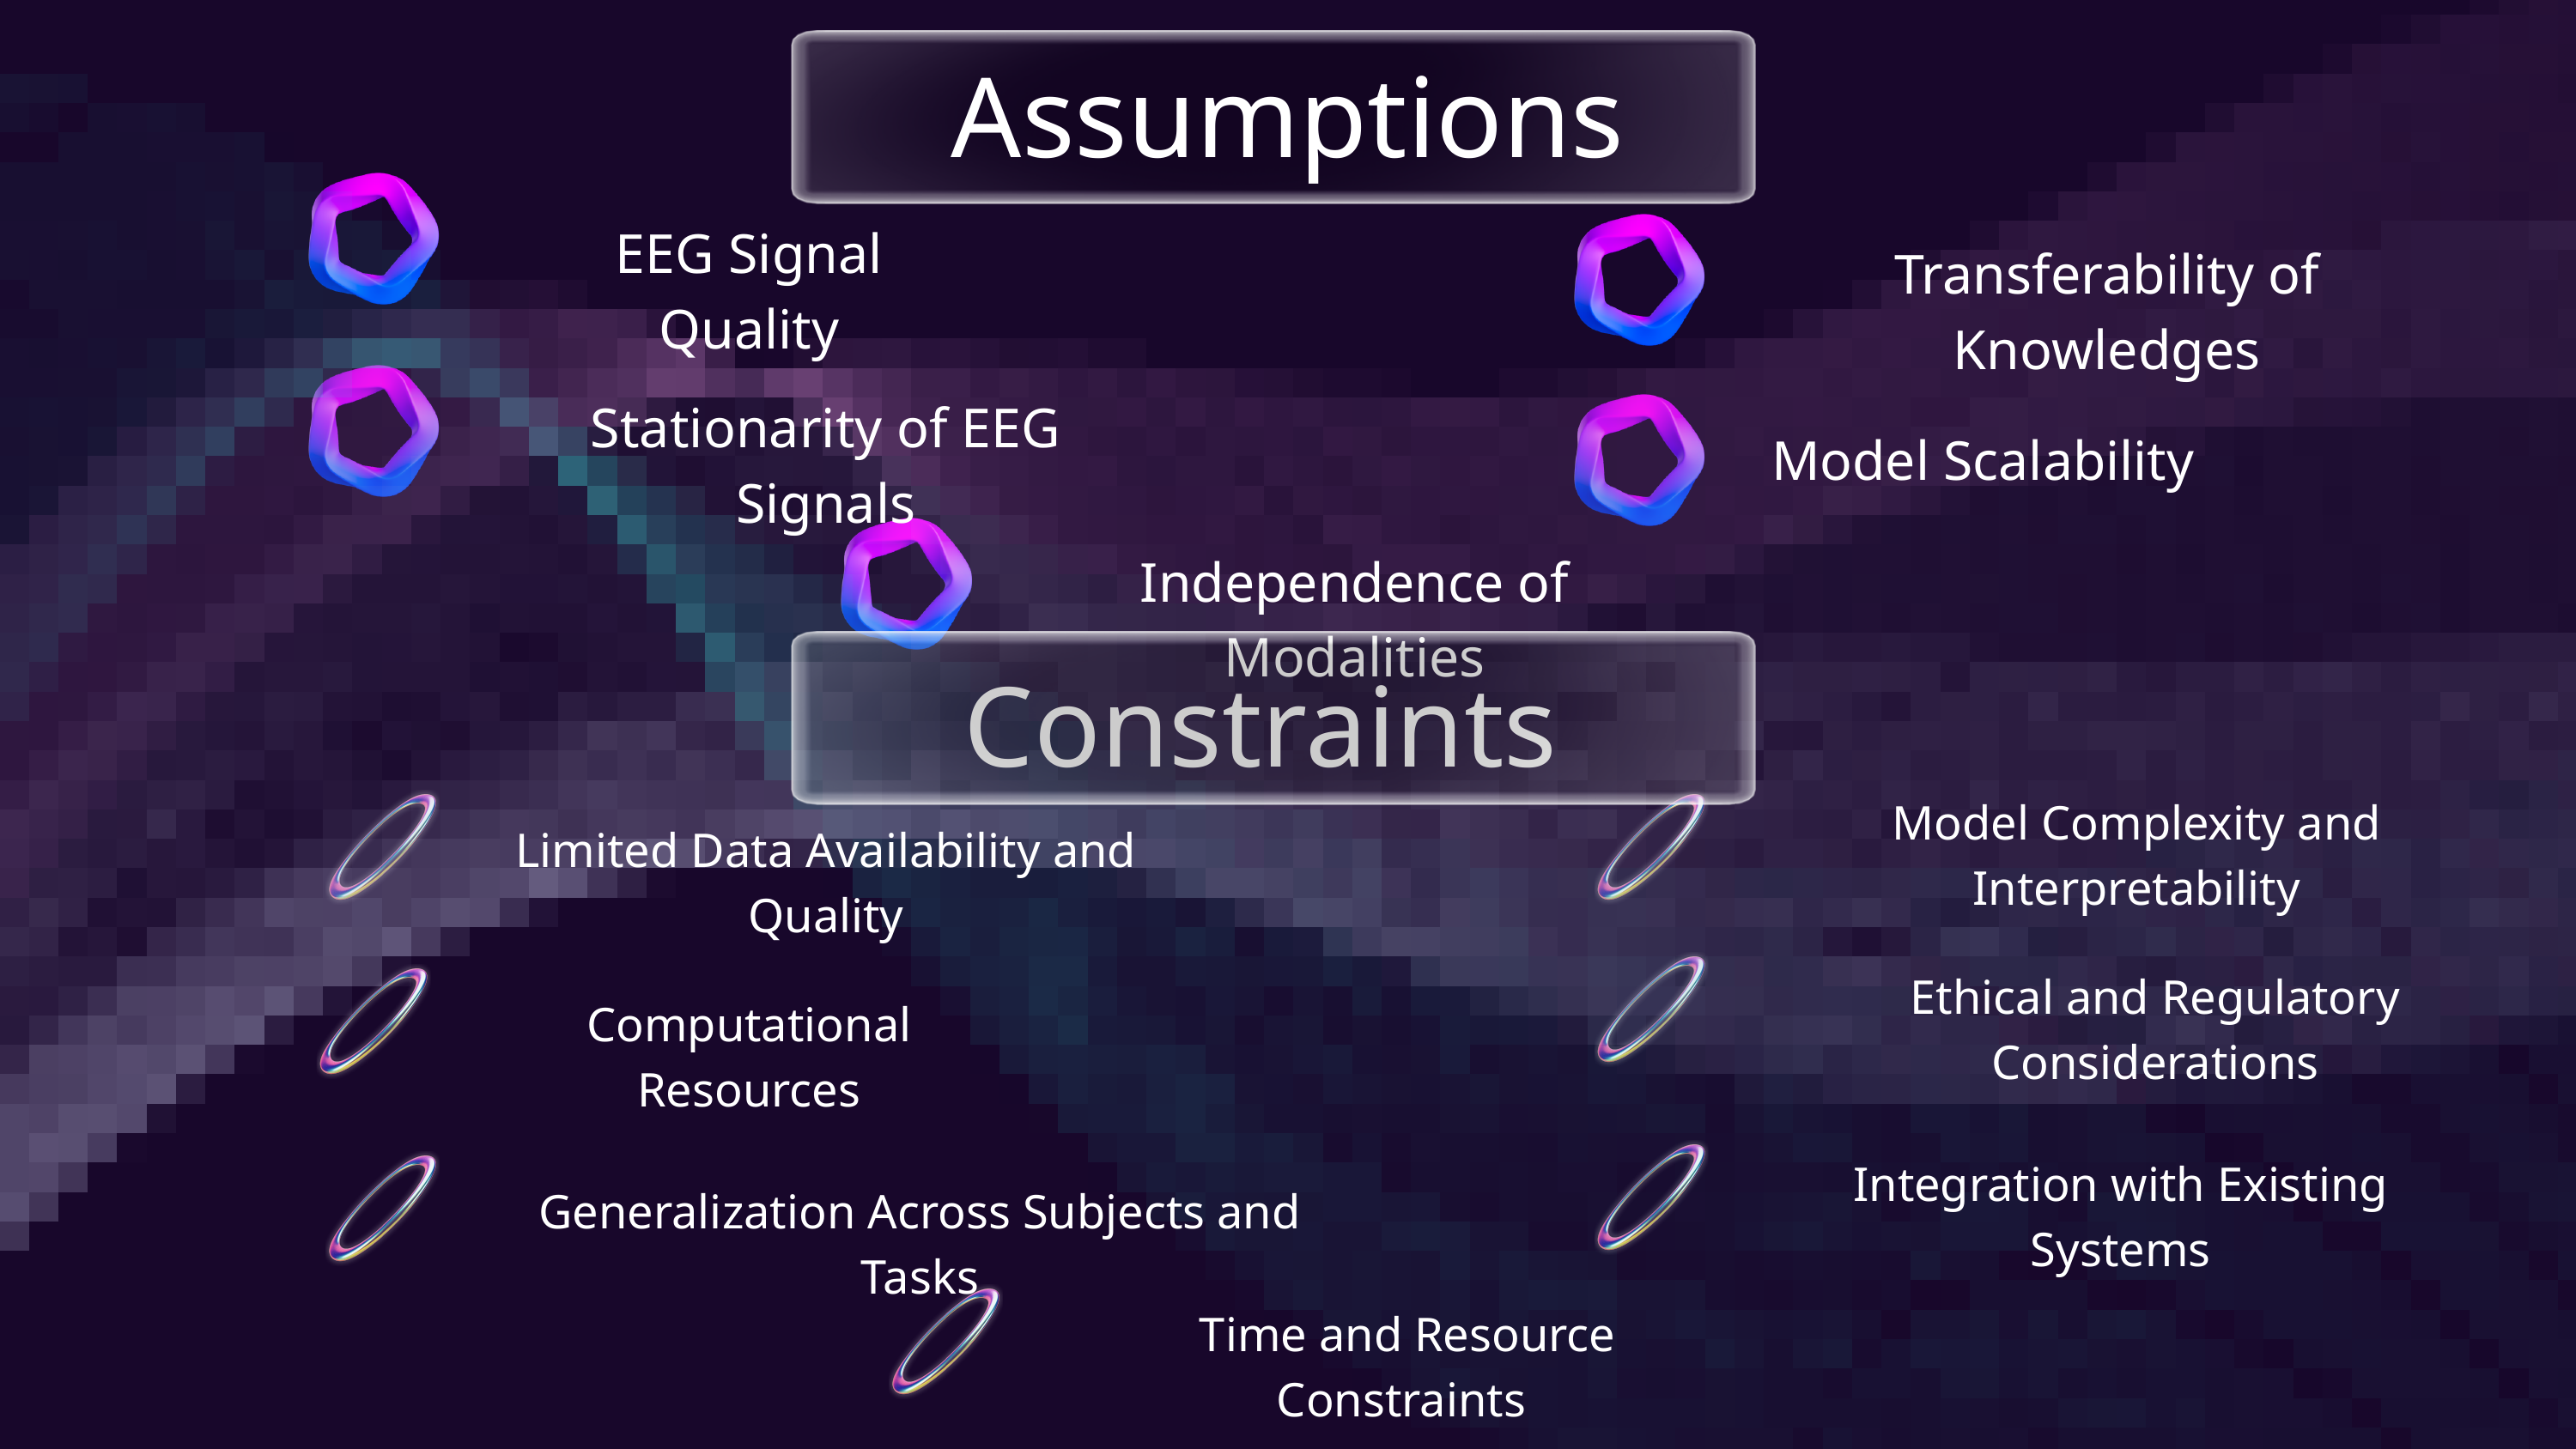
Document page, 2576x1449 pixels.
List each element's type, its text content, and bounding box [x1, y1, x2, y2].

text_box Independence of Modalities [1019, 537, 1691, 631]
text_box Computational Resources [478, 985, 1020, 1117]
text_box Model Complexity and Interpretability [1743, 784, 2530, 915]
text_box Ethical and Regulatory Considerations [1756, 958, 2555, 1089]
text_box Assumptions [937, 25, 1639, 180]
text_box Limited Data Availability and Quality [448, 811, 1204, 943]
text_box Transferability of Knowledges [1743, 229, 2471, 381]
text_box Stationarity of EEG Signals [501, 382, 1151, 534]
text_box [0, 0, 2576, 1449]
text_box Generalization Across Subjects and Tasks [478, 1173, 1361, 1303]
text_box Time and Resource Constraints [1072, 1295, 1743, 1426]
text_box Model Scalability [1768, 415, 2213, 492]
text_box EEG Signal Quality [526, 209, 973, 361]
text_box [791, 631, 1757, 806]
text_box Integration with Existing Systems [1771, 1145, 2471, 1276]
text_box [791, 30, 1757, 204]
